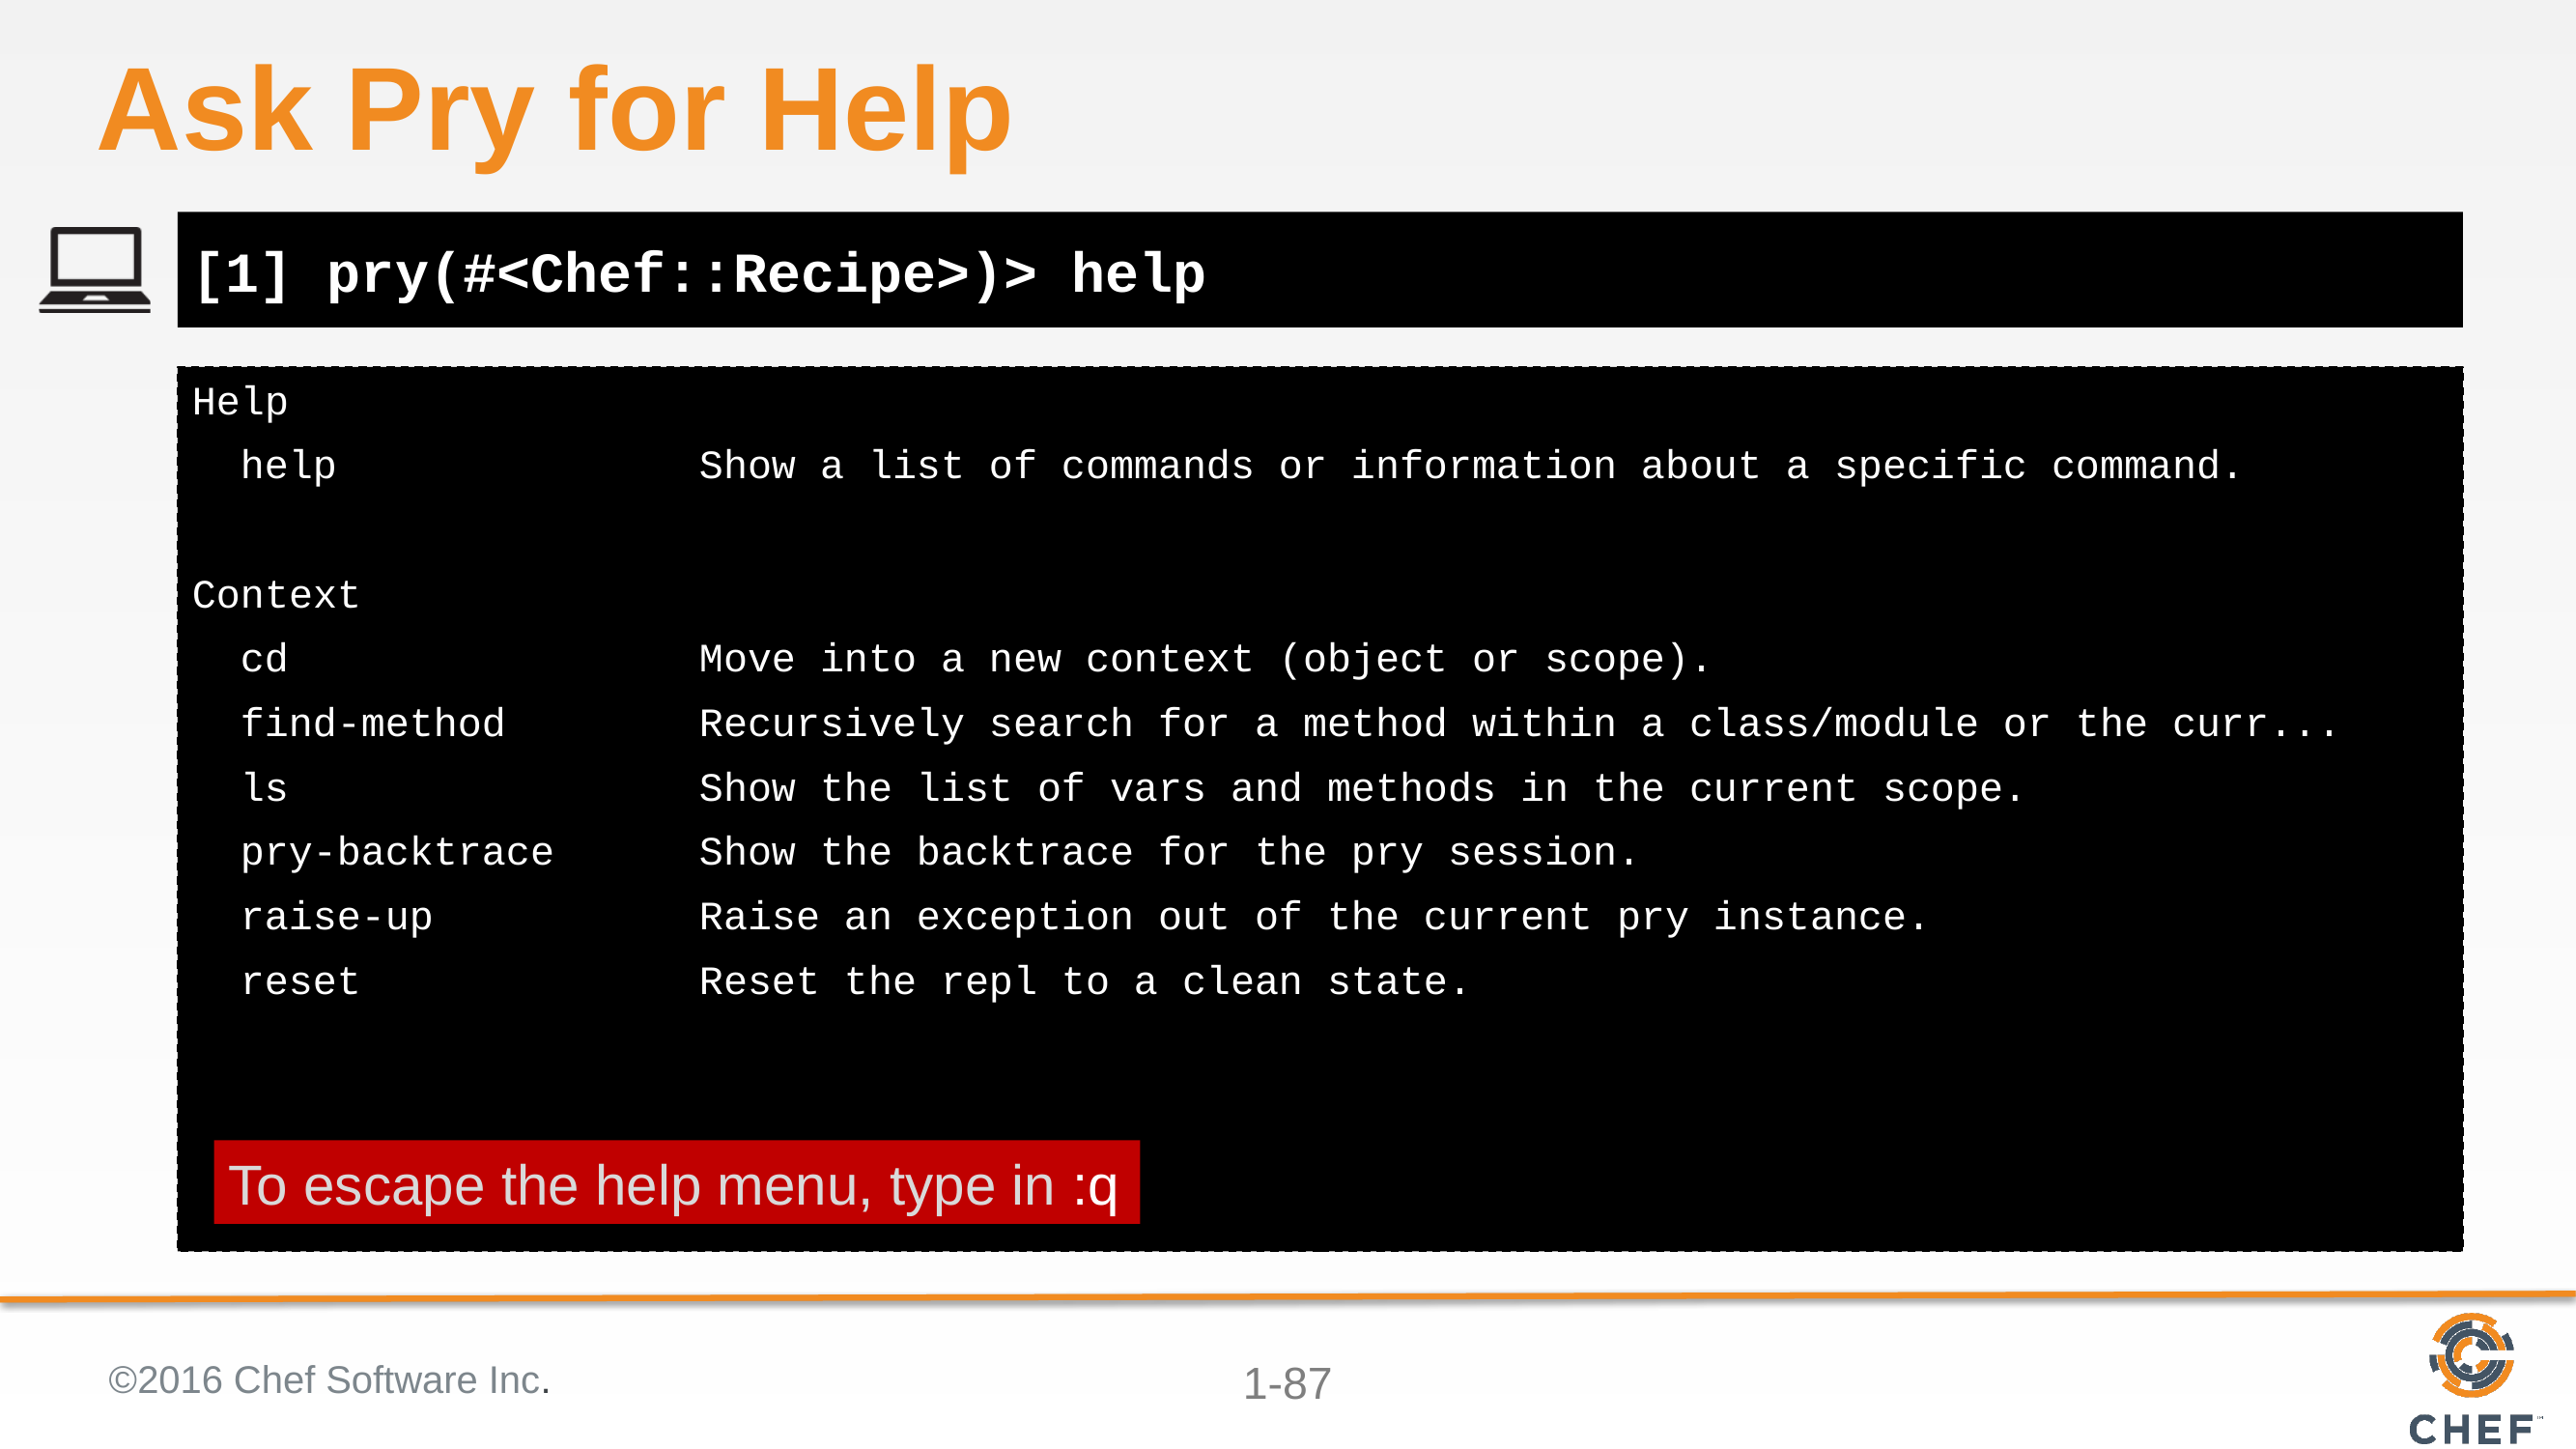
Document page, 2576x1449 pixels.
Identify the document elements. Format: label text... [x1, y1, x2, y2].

text_box To escape the help menu, type in :q [213, 1140, 1141, 1224]
title Ask Pry for Help [96, 48, 2463, 180]
picture [2399, 1297, 2551, 1449]
list Help help Show a list of commands or information about a specific command. Context cd Move into a new context (object or scope). find-method Recursively search for a method within a class/module or the curr... ls Show the list of vars and methods in the current scope. pry-backtrace Show the backtrace for the pry session. raise-up Raise an exception out of the current pry instance. reset Reset the repl to a clean state. [177, 366, 2464, 1252]
list [1] pry(#<Chef::Recipe>)> help [177, 212, 2463, 327]
